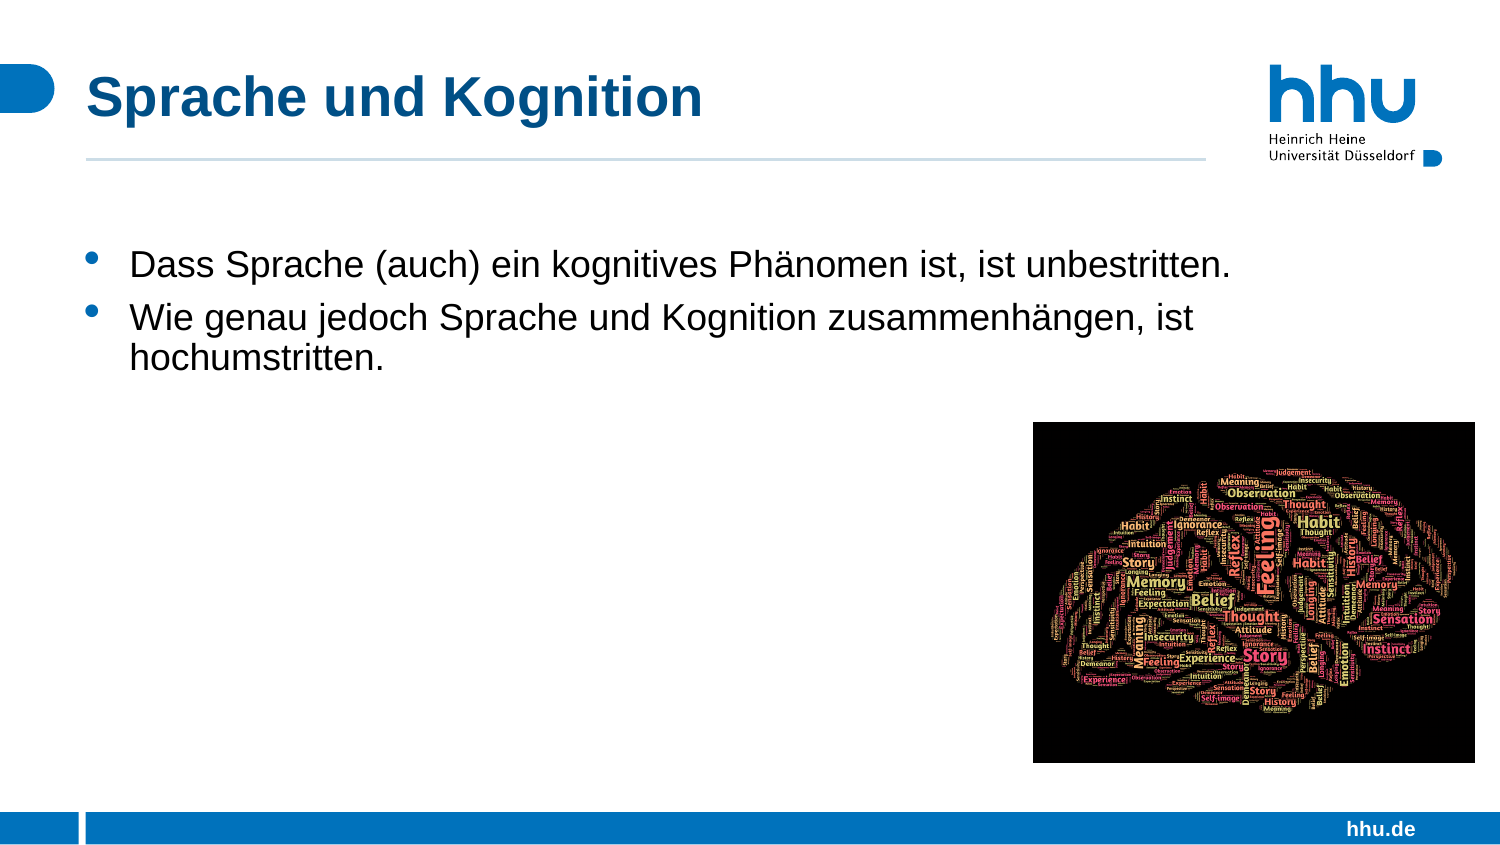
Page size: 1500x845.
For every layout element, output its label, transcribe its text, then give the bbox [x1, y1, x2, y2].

picture [1033, 422, 1475, 763]
title Sprache und Kognition [86, 54, 1207, 129]
list Dass Sprache (auch) ein kognitives Phänomen ist, ist unbestritten. Wie genau jedoch Sprache und Kognition zusammenhängen, ist hochumstritten. [85, 233, 1415, 795]
